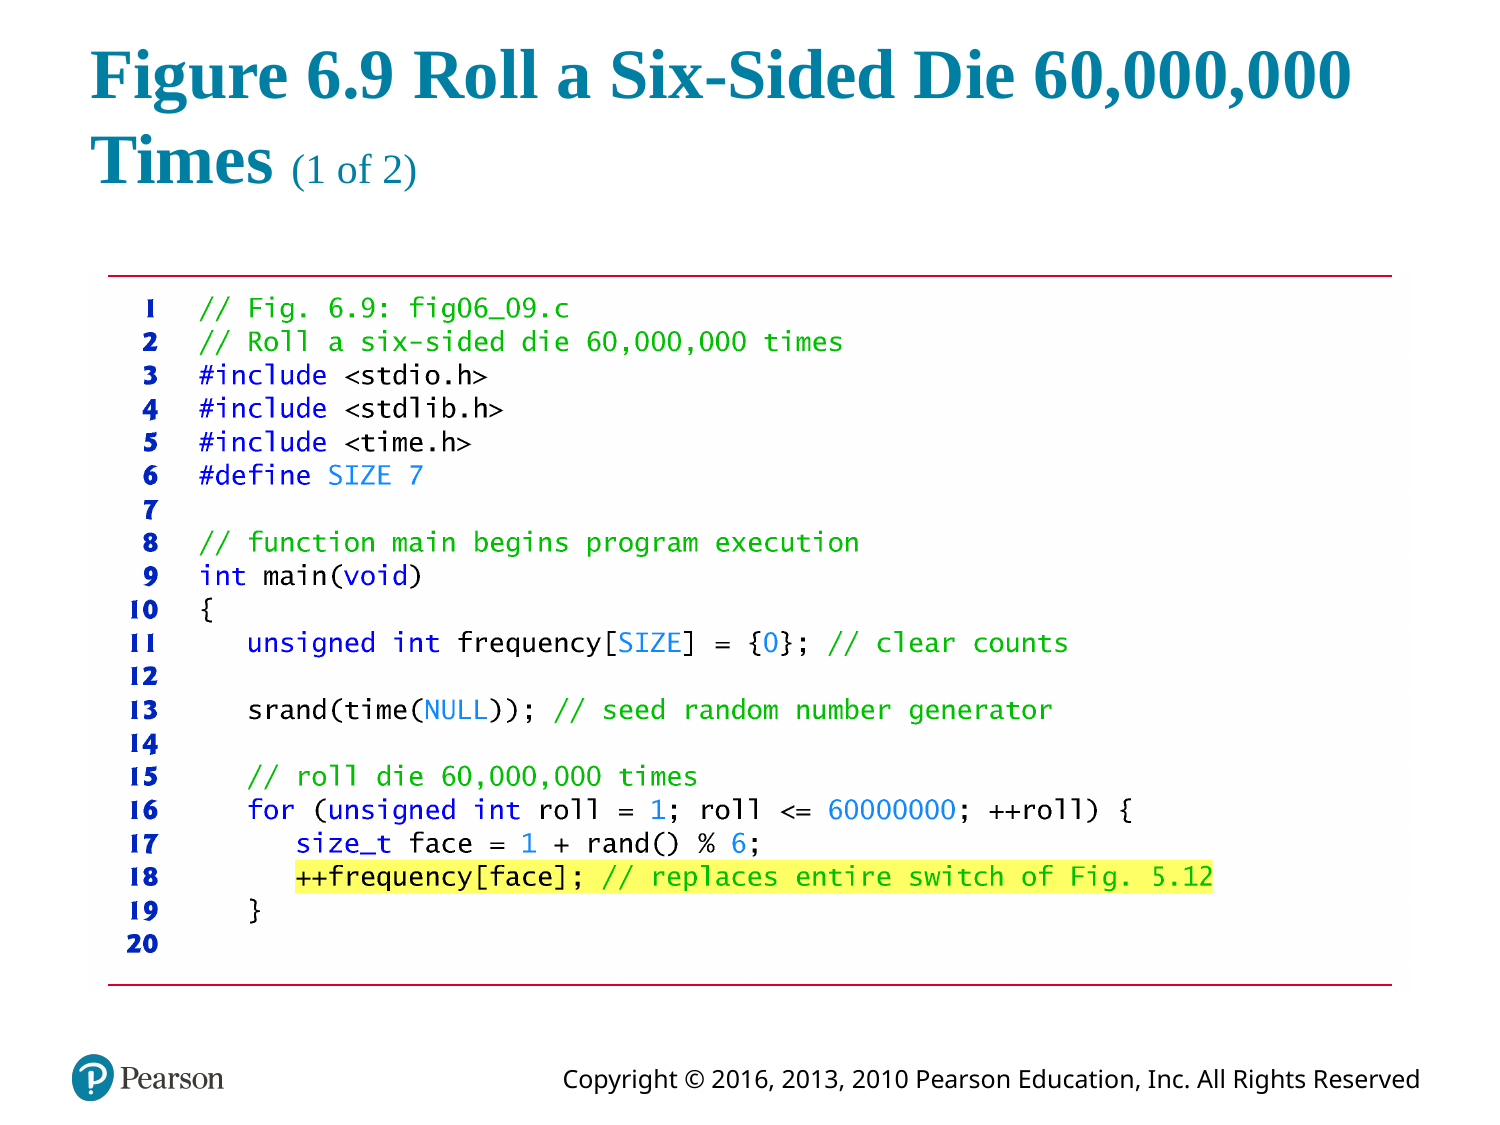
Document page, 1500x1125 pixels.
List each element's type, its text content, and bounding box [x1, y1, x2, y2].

title Figure 6.9 Roll a Six-Sided Die 60,000,000 Times (1 of 2) [75, 0, 1425, 213]
picture [87, 272, 1412, 996]
picture [72, 1087, 83, 1101]
picture [80, 1063, 106, 1088]
picture [98, 1054, 224, 1101]
picture [72, 1054, 88, 1070]
